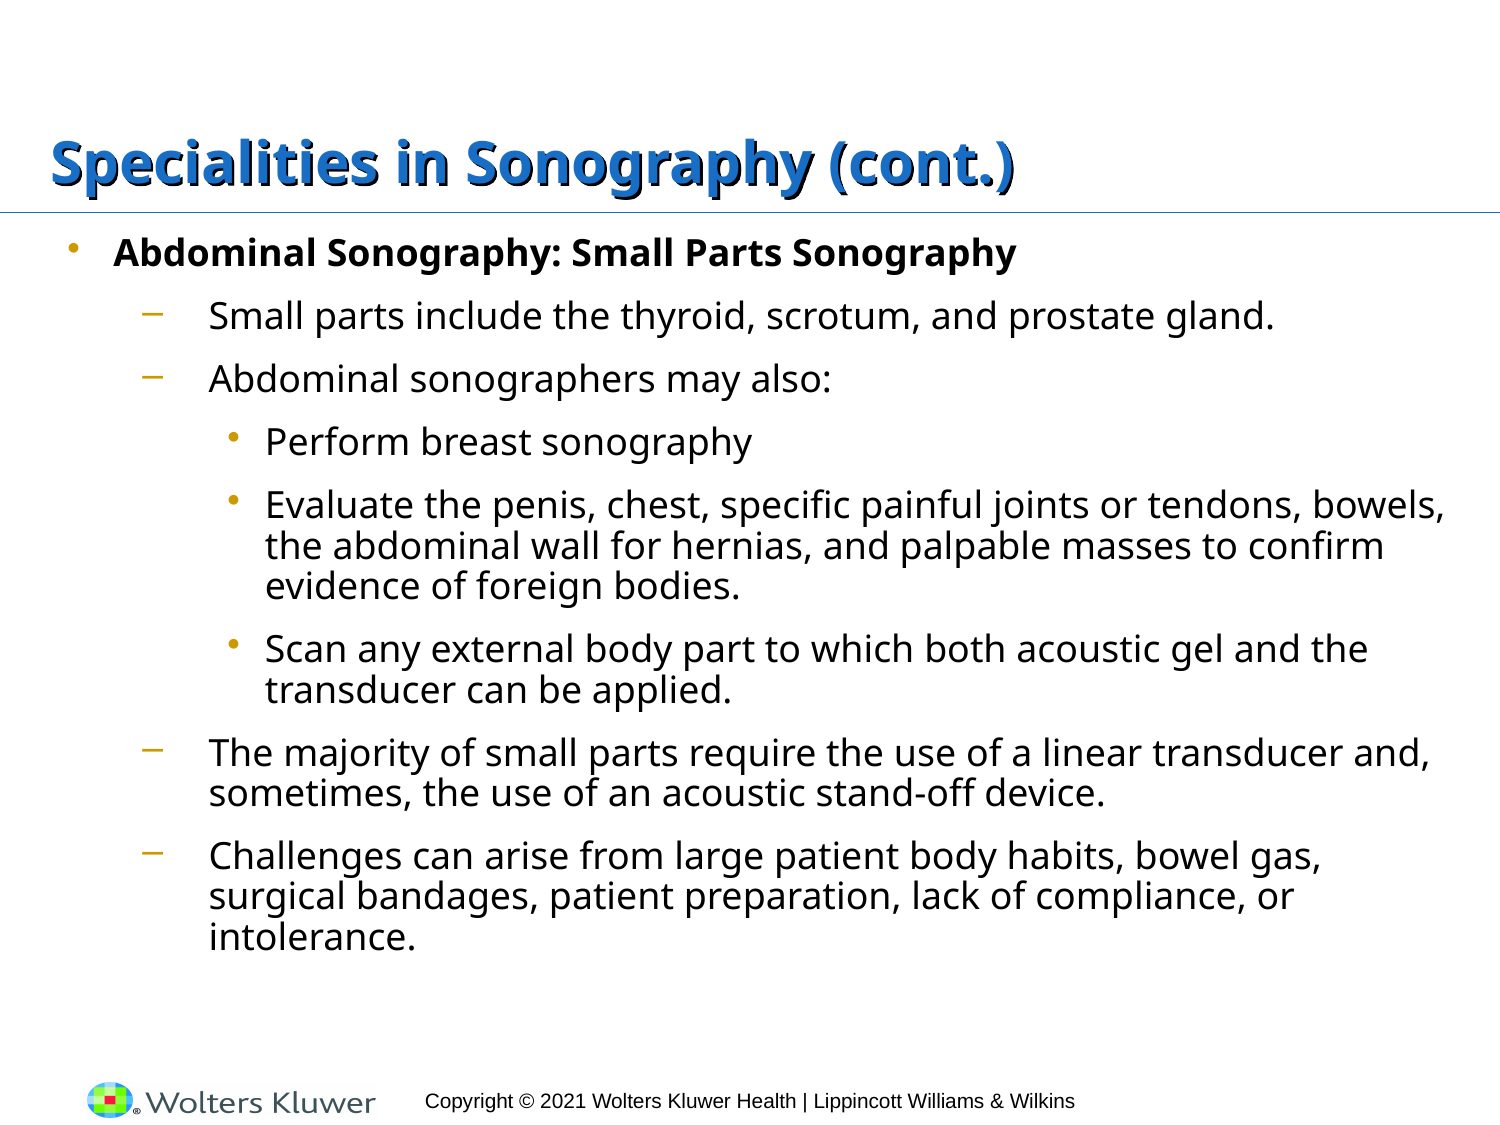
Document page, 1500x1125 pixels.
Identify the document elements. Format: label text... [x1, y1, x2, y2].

picture [87, 1082, 376, 1118]
list Abdominal Sonography: Small Parts Sonography Small parts include the thyroid, scrotum, and prostate gland. Abdominal sonographers may also: Perform breast sonography Evaluate the penis, chest, specific painful joints or tendons, bowels, the abdominal wall for hernias, and palpable masses to confirm evidence of foreign bodies. Scan any external body part to which both acoustic gel and the transducer can be applied. The majority of small parts require the use of a linear transducer and, sometimes, the use of an acoustic stand-off device. Challenges can arise from large patient body habits, bowel gas, surgical bandages, patient preparation, lack of compliance, or intolerance. [51, 226, 1466, 1009]
title Specialities in Sonography (cont.) [50, 132, 1468, 197]
